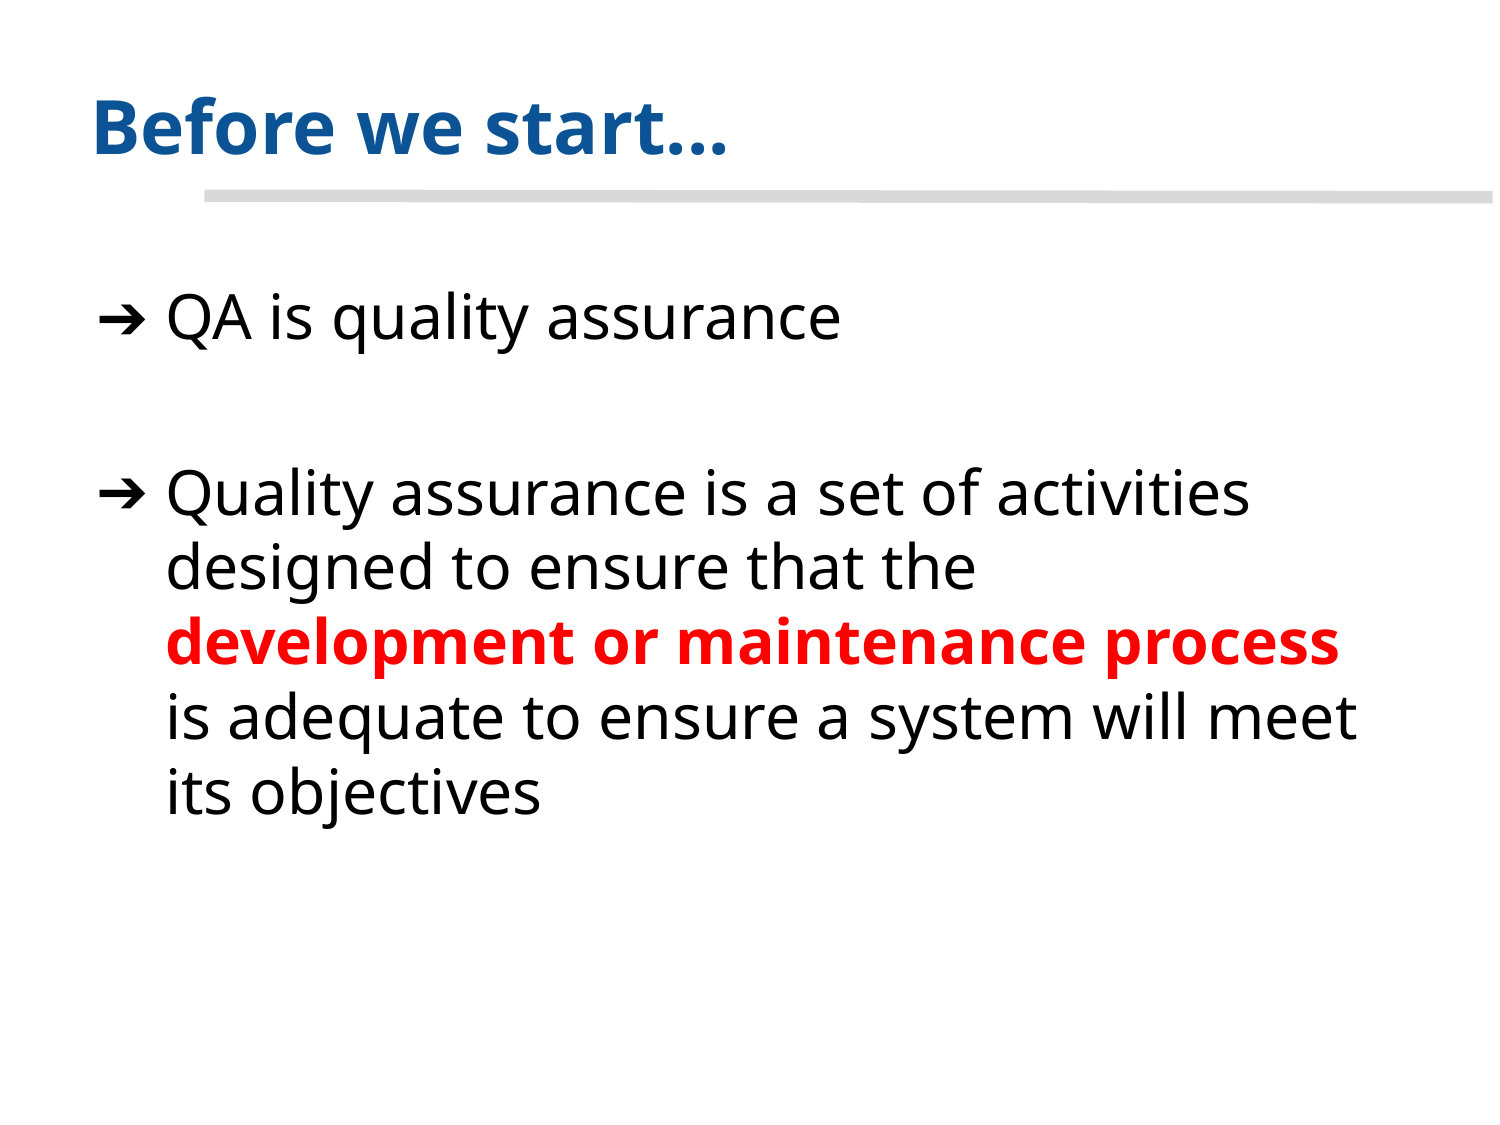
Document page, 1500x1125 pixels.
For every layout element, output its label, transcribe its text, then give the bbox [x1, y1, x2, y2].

list QA is quality assurance Quality assurance is a set of activities designed to ensure that the development or maintenance process is adequate to ensure a system will meet its objectives [75, 262, 1415, 1078]
title Before we start... [75, 45, 1425, 185]
